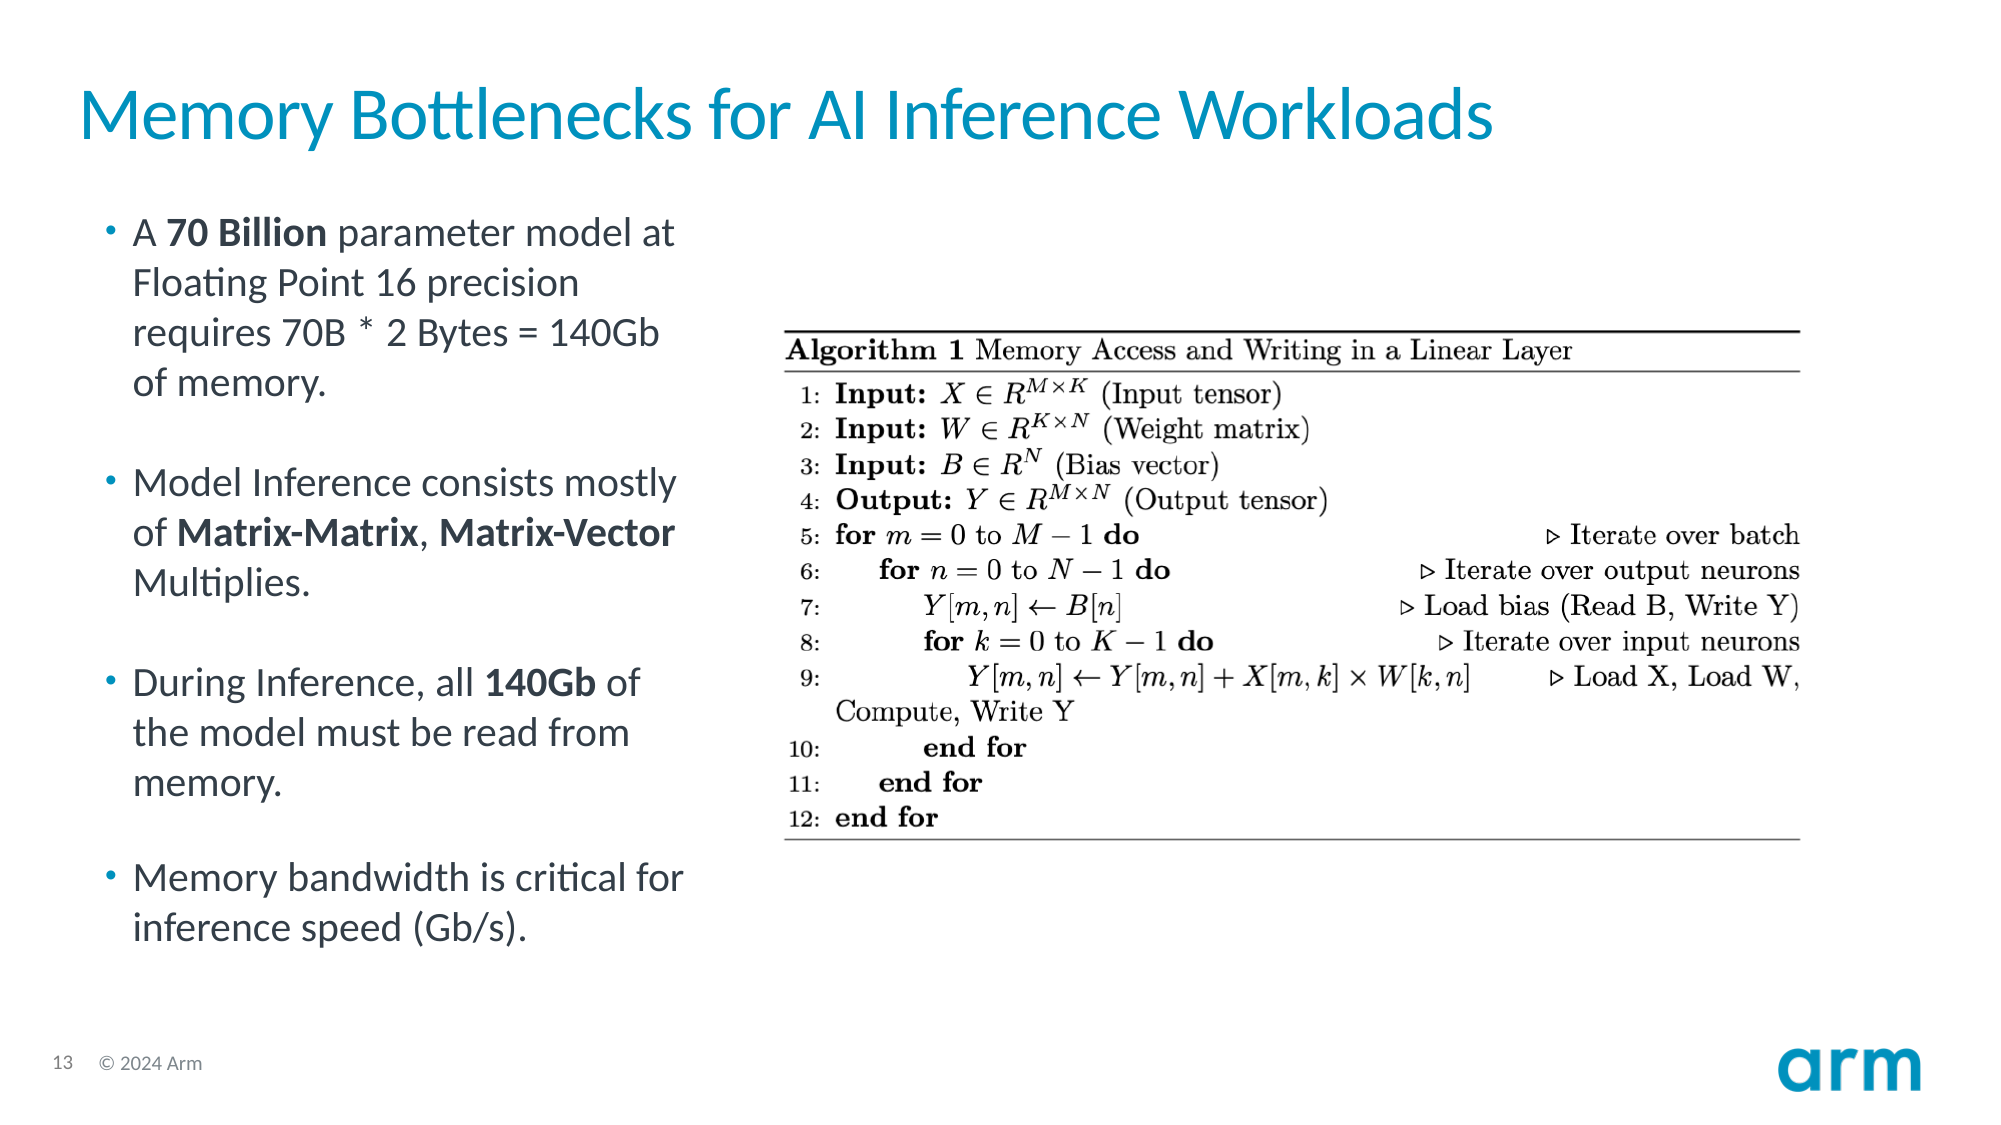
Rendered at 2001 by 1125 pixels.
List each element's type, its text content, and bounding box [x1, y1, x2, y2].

text_box A 70 Billion parameter model at Floating Point 16 precision requires 70B * 2 Bytes = 140Gb of memory. Model Inference consists mostly of Matrix-Matrix, Matrix-Vector Multiplies. During Inference, all 140Gb of the model must be read from memory. Memory bandwidth is critical for inference speed (Gb/s). [22, 204, 702, 811]
picture [762, 310, 1834, 859]
title Memory Bottlenecks for AI Inference Workloads [78, 78, 1922, 186]
picture [1777, 1047, 1922, 1093]
